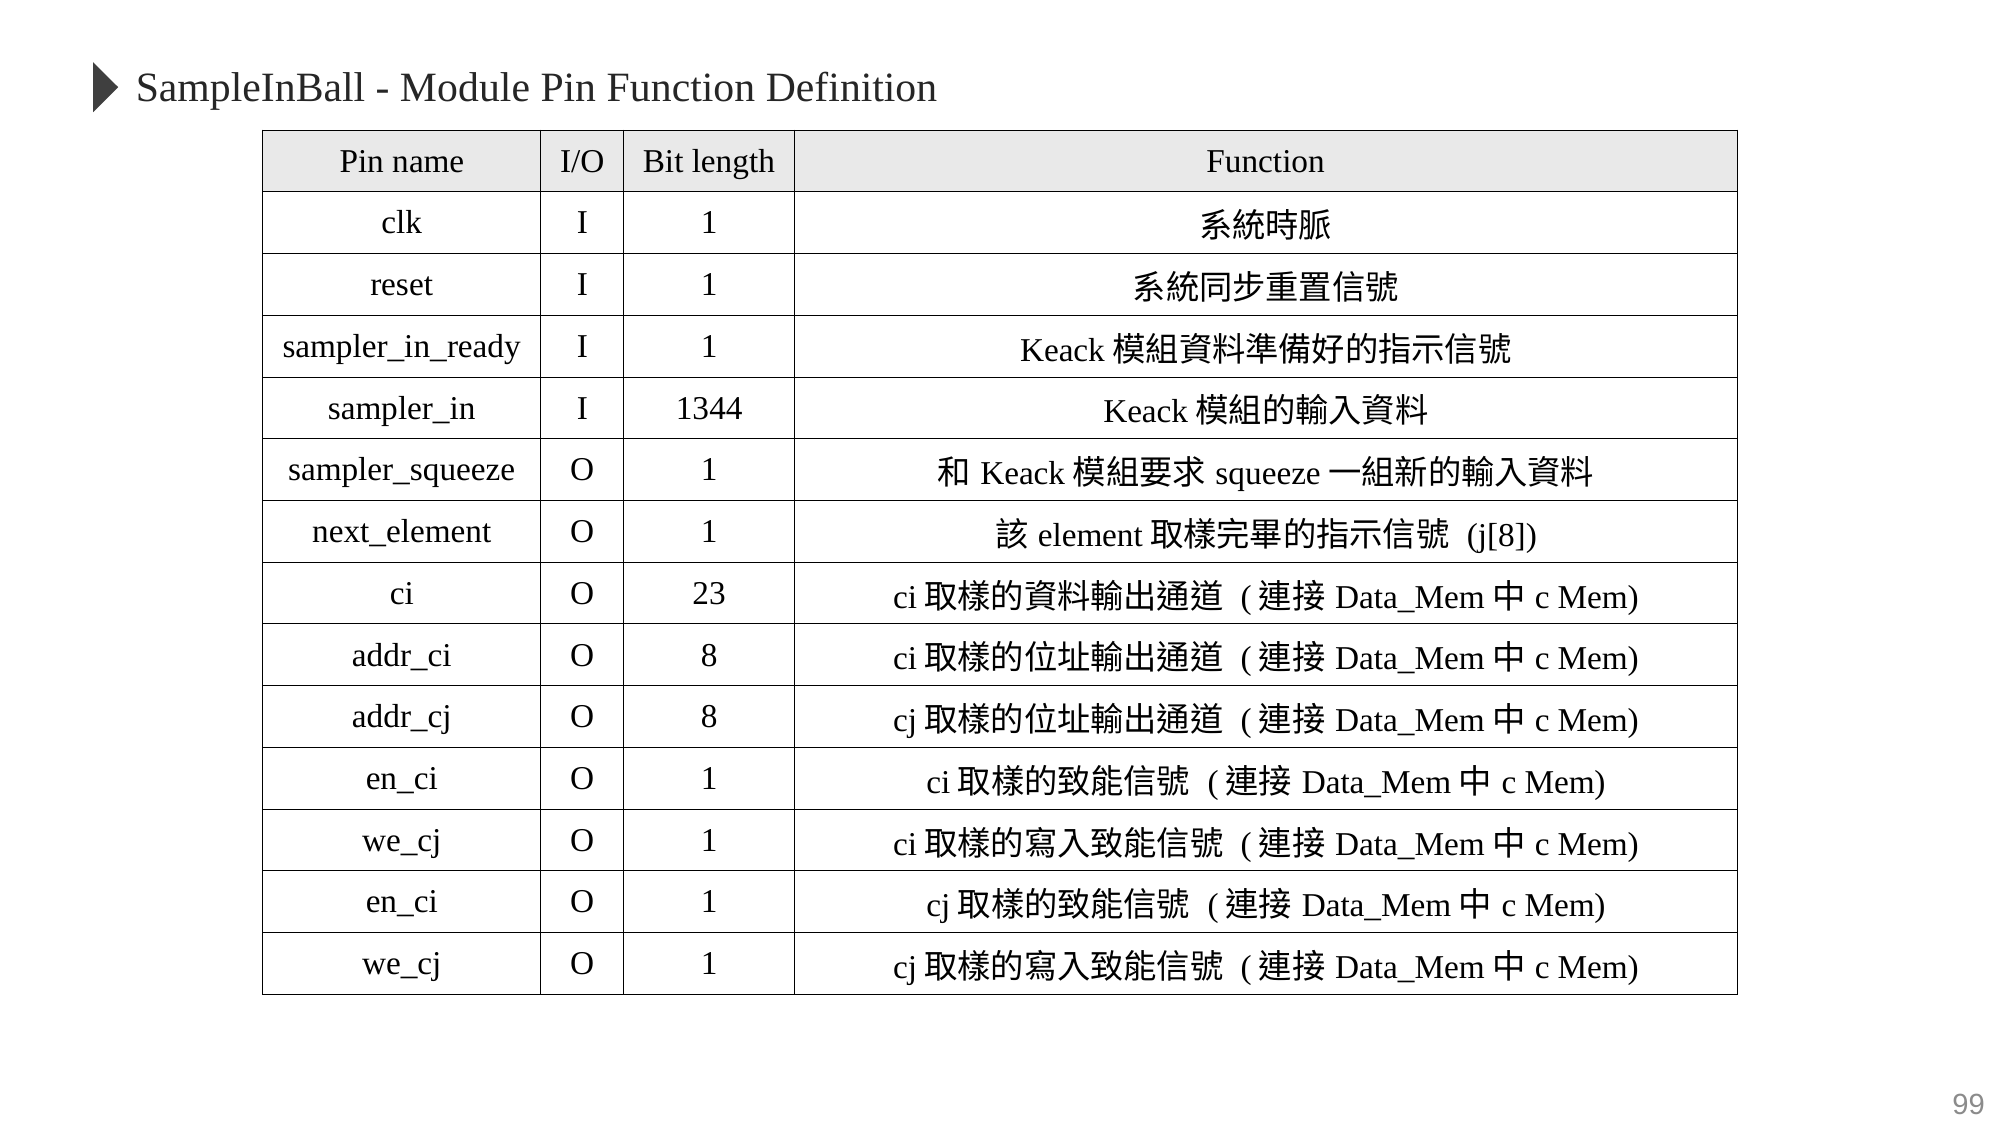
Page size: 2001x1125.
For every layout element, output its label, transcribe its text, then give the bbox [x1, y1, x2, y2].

table_cell en_ci [263, 760, 540, 822]
table_cell I [541, 255, 623, 318]
table_cell ci取樣的資料輸出通道 (連接Data_Mem中c Mem) [795, 571, 1737, 633]
table_cell 8 [624, 697, 794, 759]
table_cell Keack模組的輸入資料 [795, 382, 1737, 444]
table_cell O [541, 760, 623, 822]
table_cell Keack模組資料準備好的指示信號 [795, 319, 1737, 381]
table_cell 1 [624, 823, 794, 885]
table_header Bit length [624, 131, 794, 191]
table_cell 1 [624, 760, 794, 822]
table_cell I [541, 192, 623, 254]
table_cell cj取樣的寫入致能信號 (連接Data_Mem中c Mem) [795, 949, 1737, 1011]
table_cell we_cj [263, 949, 540, 1011]
table_cell sampler_squeeze [263, 445, 540, 507]
table_cell 1 [624, 886, 794, 948]
table_cell 1344 [624, 382, 794, 444]
table_cell O [541, 508, 623, 570]
table_header I/O [541, 131, 623, 191]
table_header Pin name [263, 131, 540, 191]
table_cell sampler_in_ready [263, 319, 540, 381]
table_cell 1 [624, 949, 794, 1011]
table_cell cj取樣的位址輸出通道 (連接Data_Mem中c Mem) [795, 697, 1737, 759]
table_cell O [541, 445, 623, 507]
table_cell 1 [624, 445, 794, 507]
table_cell I [541, 382, 623, 444]
table_cell I [541, 319, 623, 381]
table_cell en_ci [263, 886, 540, 948]
table_cell cj取樣的致能信號 (連接Data_Mem中c Mem) [795, 886, 1737, 948]
table_cell ci取樣的致能信號 (連接Data_Mem中c Mem) [795, 760, 1737, 822]
table_cell ci [263, 571, 540, 633]
table_cell addr_cj [263, 697, 540, 759]
table_cell O [541, 886, 623, 948]
table_cell 該element取樣完畢的指示信號 (j[8]) [795, 508, 1737, 570]
table_header Function [795, 131, 1737, 191]
table_cell 1 [624, 508, 794, 570]
table_cell 1 [624, 192, 794, 254]
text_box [93, 52, 965, 118]
table_cell O [541, 949, 623, 1011]
table_cell ci取樣的寫入致能信號 (連接Data_Mem中c Mem) [795, 823, 1737, 885]
table_cell 8 [624, 634, 794, 696]
slide_number 99 [1550, 1072, 2000, 1125]
table_cell O [541, 697, 623, 759]
table_cell 系統同步重置信號 [795, 255, 1737, 318]
table_cell 系統時脈 [795, 192, 1737, 254]
table_cell 和Keack模組要求squeeze一組新的輸入資料 [795, 445, 1737, 507]
table_cell 1 [624, 319, 794, 381]
table_cell O [541, 823, 623, 885]
table_cell 1 [624, 255, 794, 318]
table_cell next_element [263, 508, 540, 570]
table_cell clk [263, 192, 540, 254]
table_cell O [541, 571, 623, 633]
table_cell sampler_in [263, 382, 540, 444]
table_cell O [541, 634, 623, 696]
table_cell 23 [624, 571, 794, 633]
table_cell addr_ci [263, 634, 540, 696]
table_cell we_cj [263, 823, 540, 885]
table_cell ci取樣的位址輸出通道 (連接Data_Mem中c Mem) [795, 634, 1737, 696]
table_cell reset [263, 255, 540, 318]
